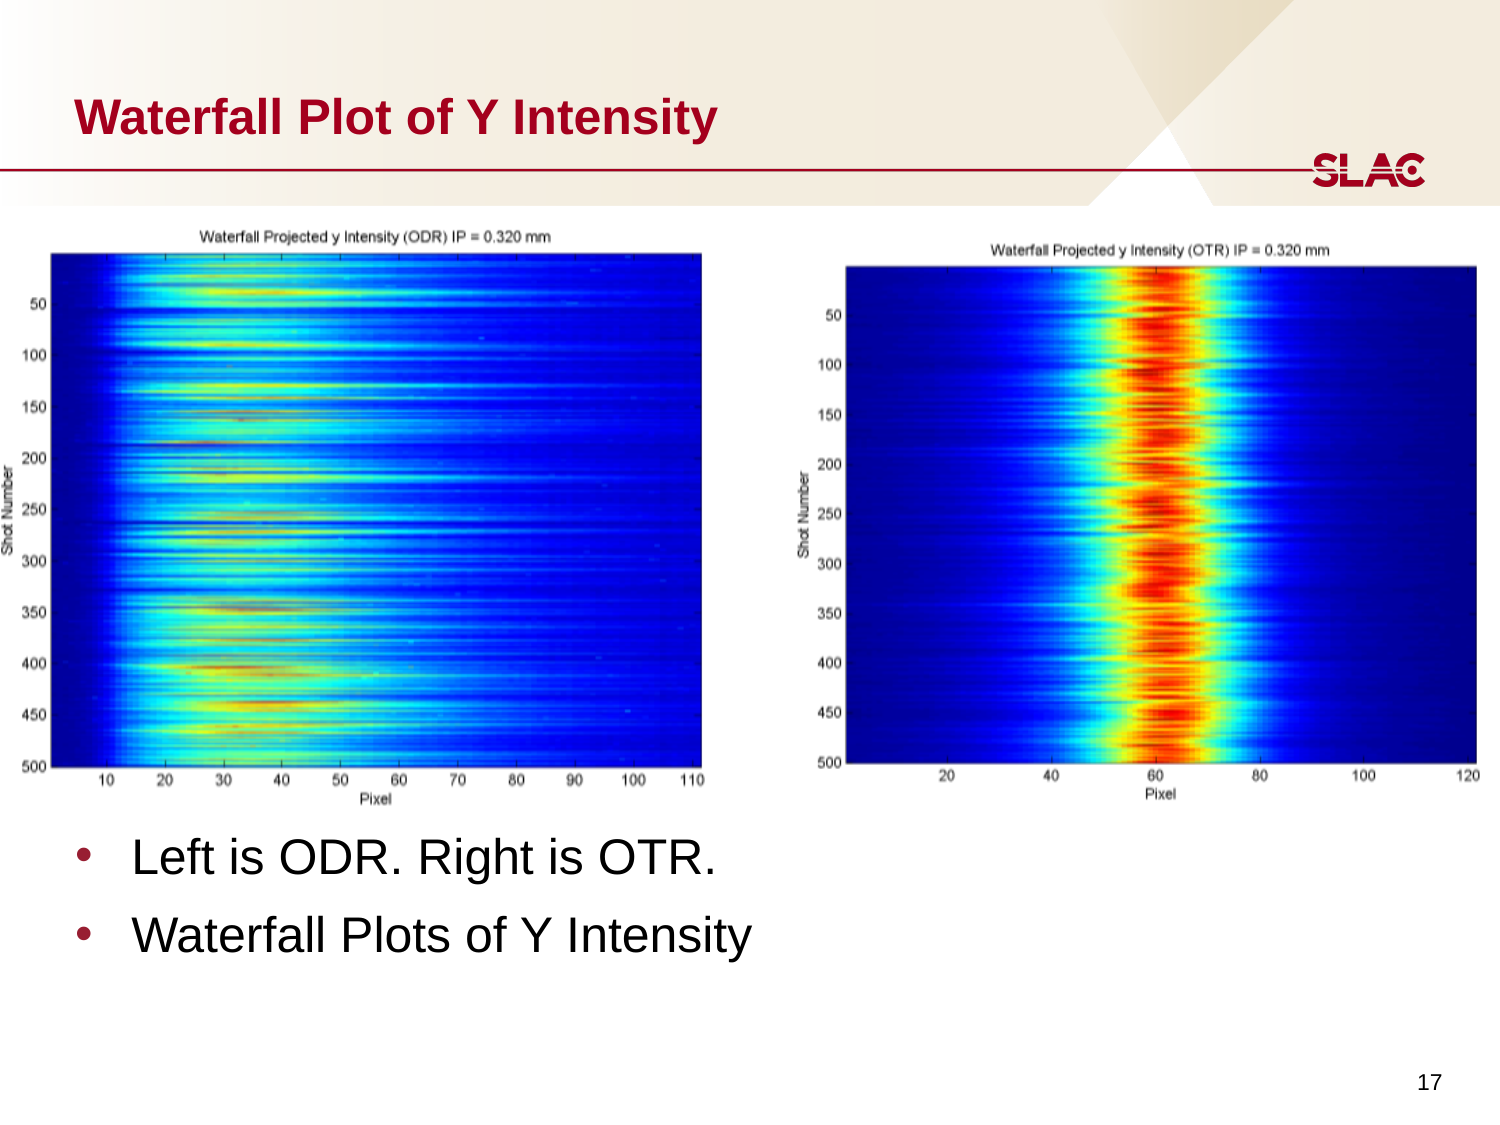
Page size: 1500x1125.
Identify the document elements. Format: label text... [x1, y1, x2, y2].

picture [0, 212, 744, 813]
picture [0, 0, 1500, 206]
slide_number 17 [1405, 1036, 1458, 1125]
picture [787, 223, 1500, 812]
title Waterfall Plot of Y Intensity [74, 21, 1404, 145]
list Left is ODR. Right is OTR. Waterfall Plots of Y Intensity [75, 812, 1406, 1035]
